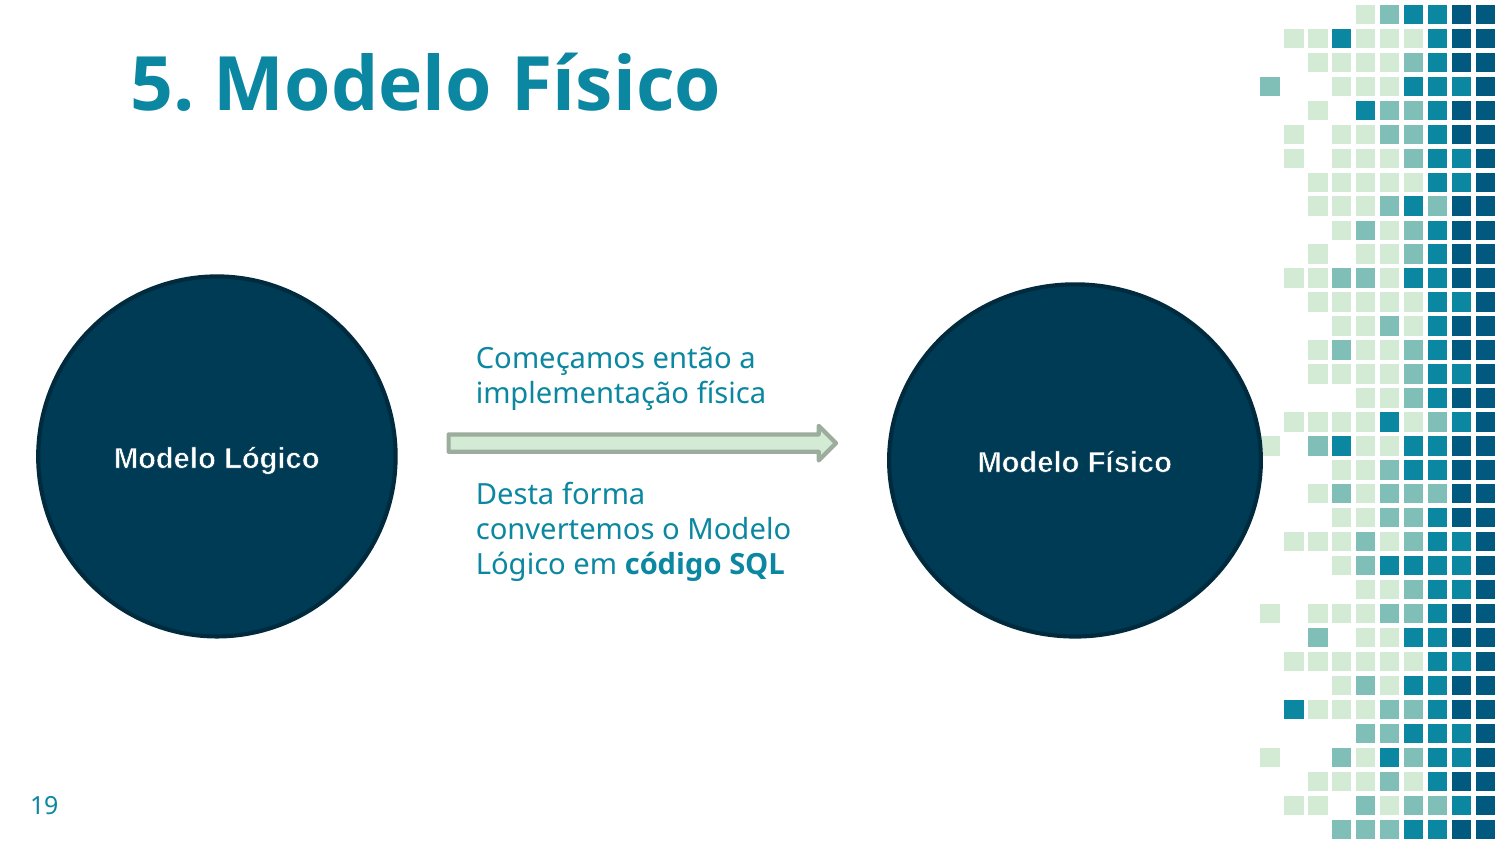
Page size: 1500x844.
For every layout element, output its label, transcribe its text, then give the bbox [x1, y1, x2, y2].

text_box [446, 423, 839, 463]
title 5. Modelo Físico [115, 0, 1225, 141]
slide_number 19 [15, 774, 105, 839]
text_box Começamos então a implementação física [461, 332, 824, 417]
text_box Modelo Físico [887, 282, 1263, 639]
text_box Desta forma convertemos o Modelo Lógico em código SQL [461, 468, 824, 588]
text_box Modelo Lógico [36, 274, 398, 639]
